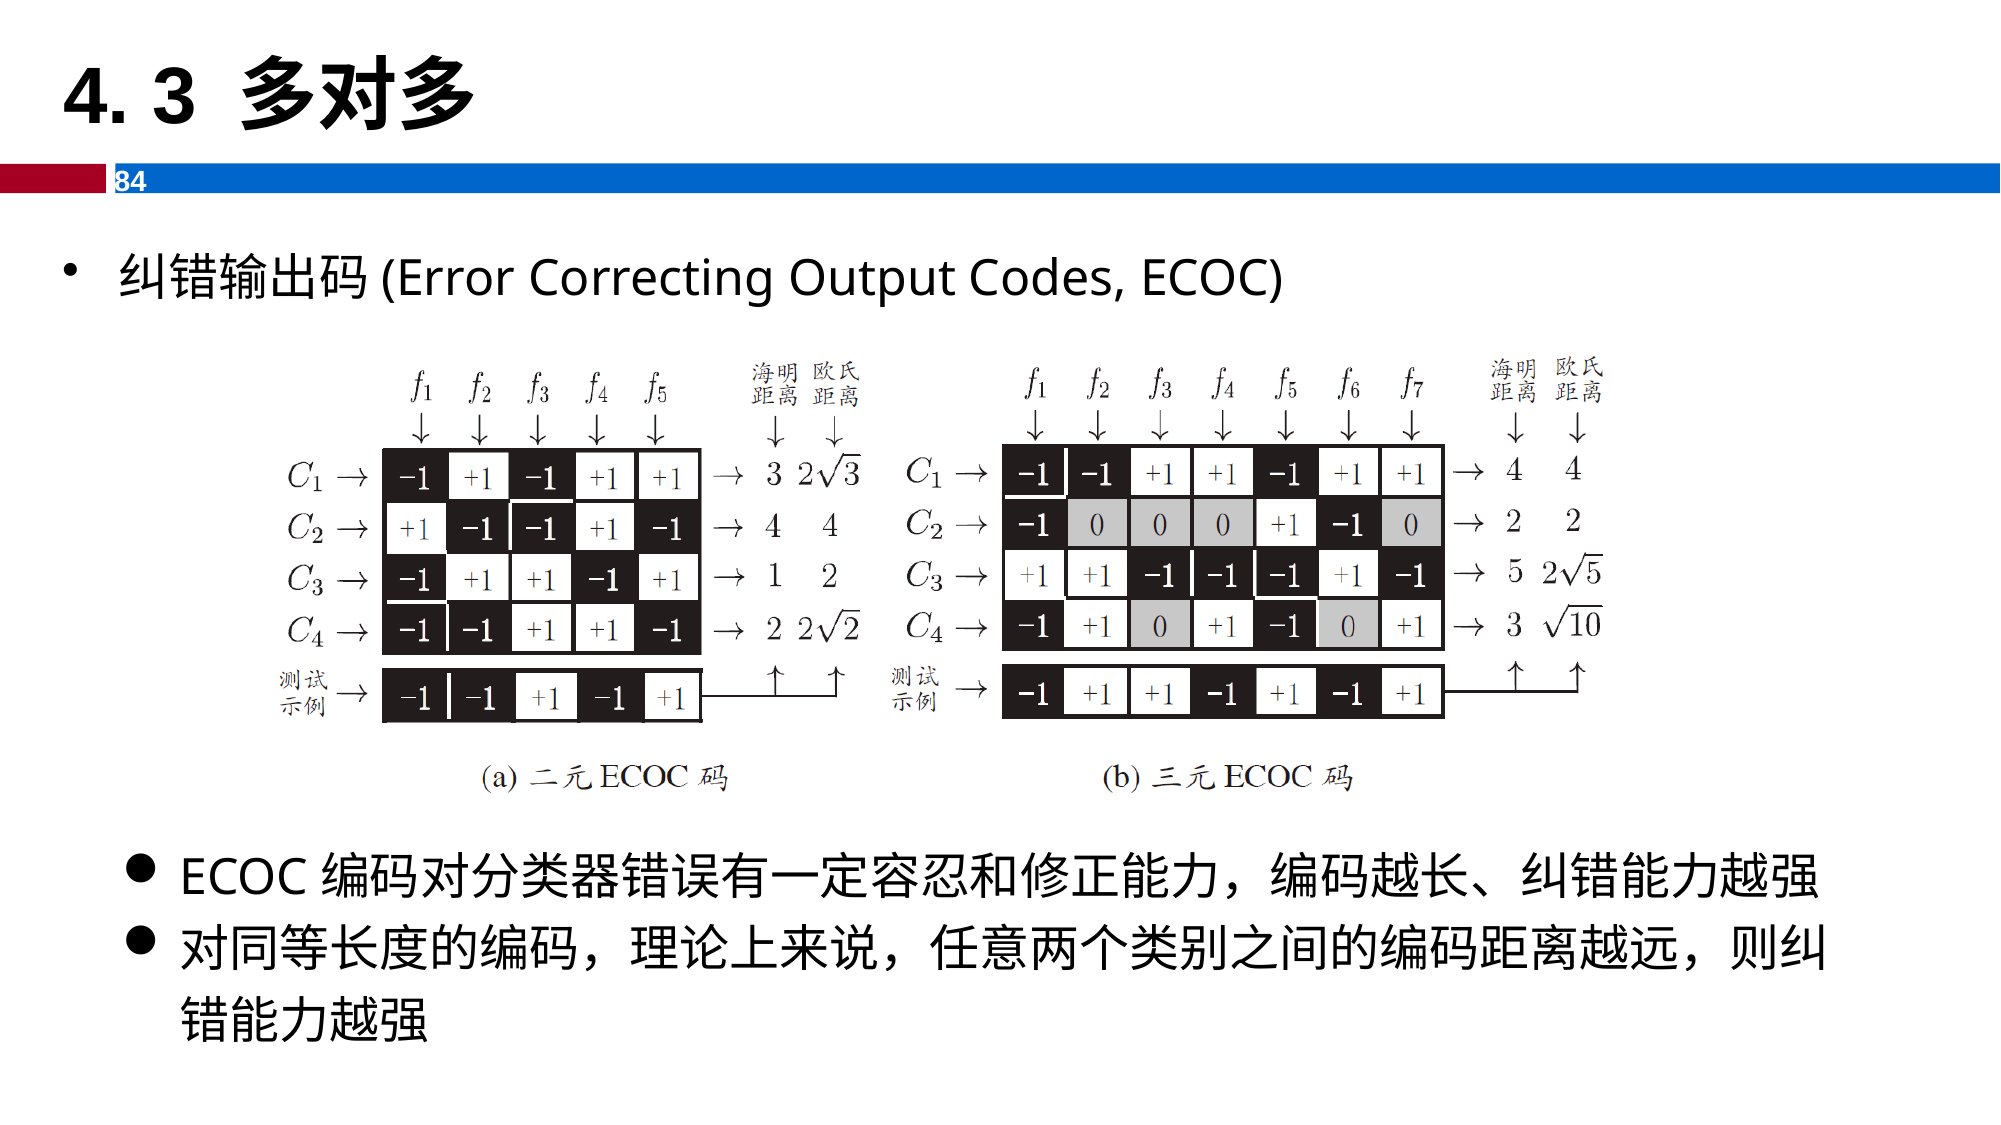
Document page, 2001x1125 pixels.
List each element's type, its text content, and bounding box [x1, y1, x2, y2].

picture [279, 353, 1607, 796]
list 纠错输出码(Error Correcting Output Codes, ECOC) [48, 238, 1939, 1005]
text_box ECOC编码对分类器错误有一定容忍和修正能力，编码越长、纠错能力越强 对同等长度的编码，理论上来说，任意两个类别之间的编码距离越远，则纠错能力越强 [108, 825, 1850, 1056]
title 4. 3 多对多 [48, 36, 1939, 148]
